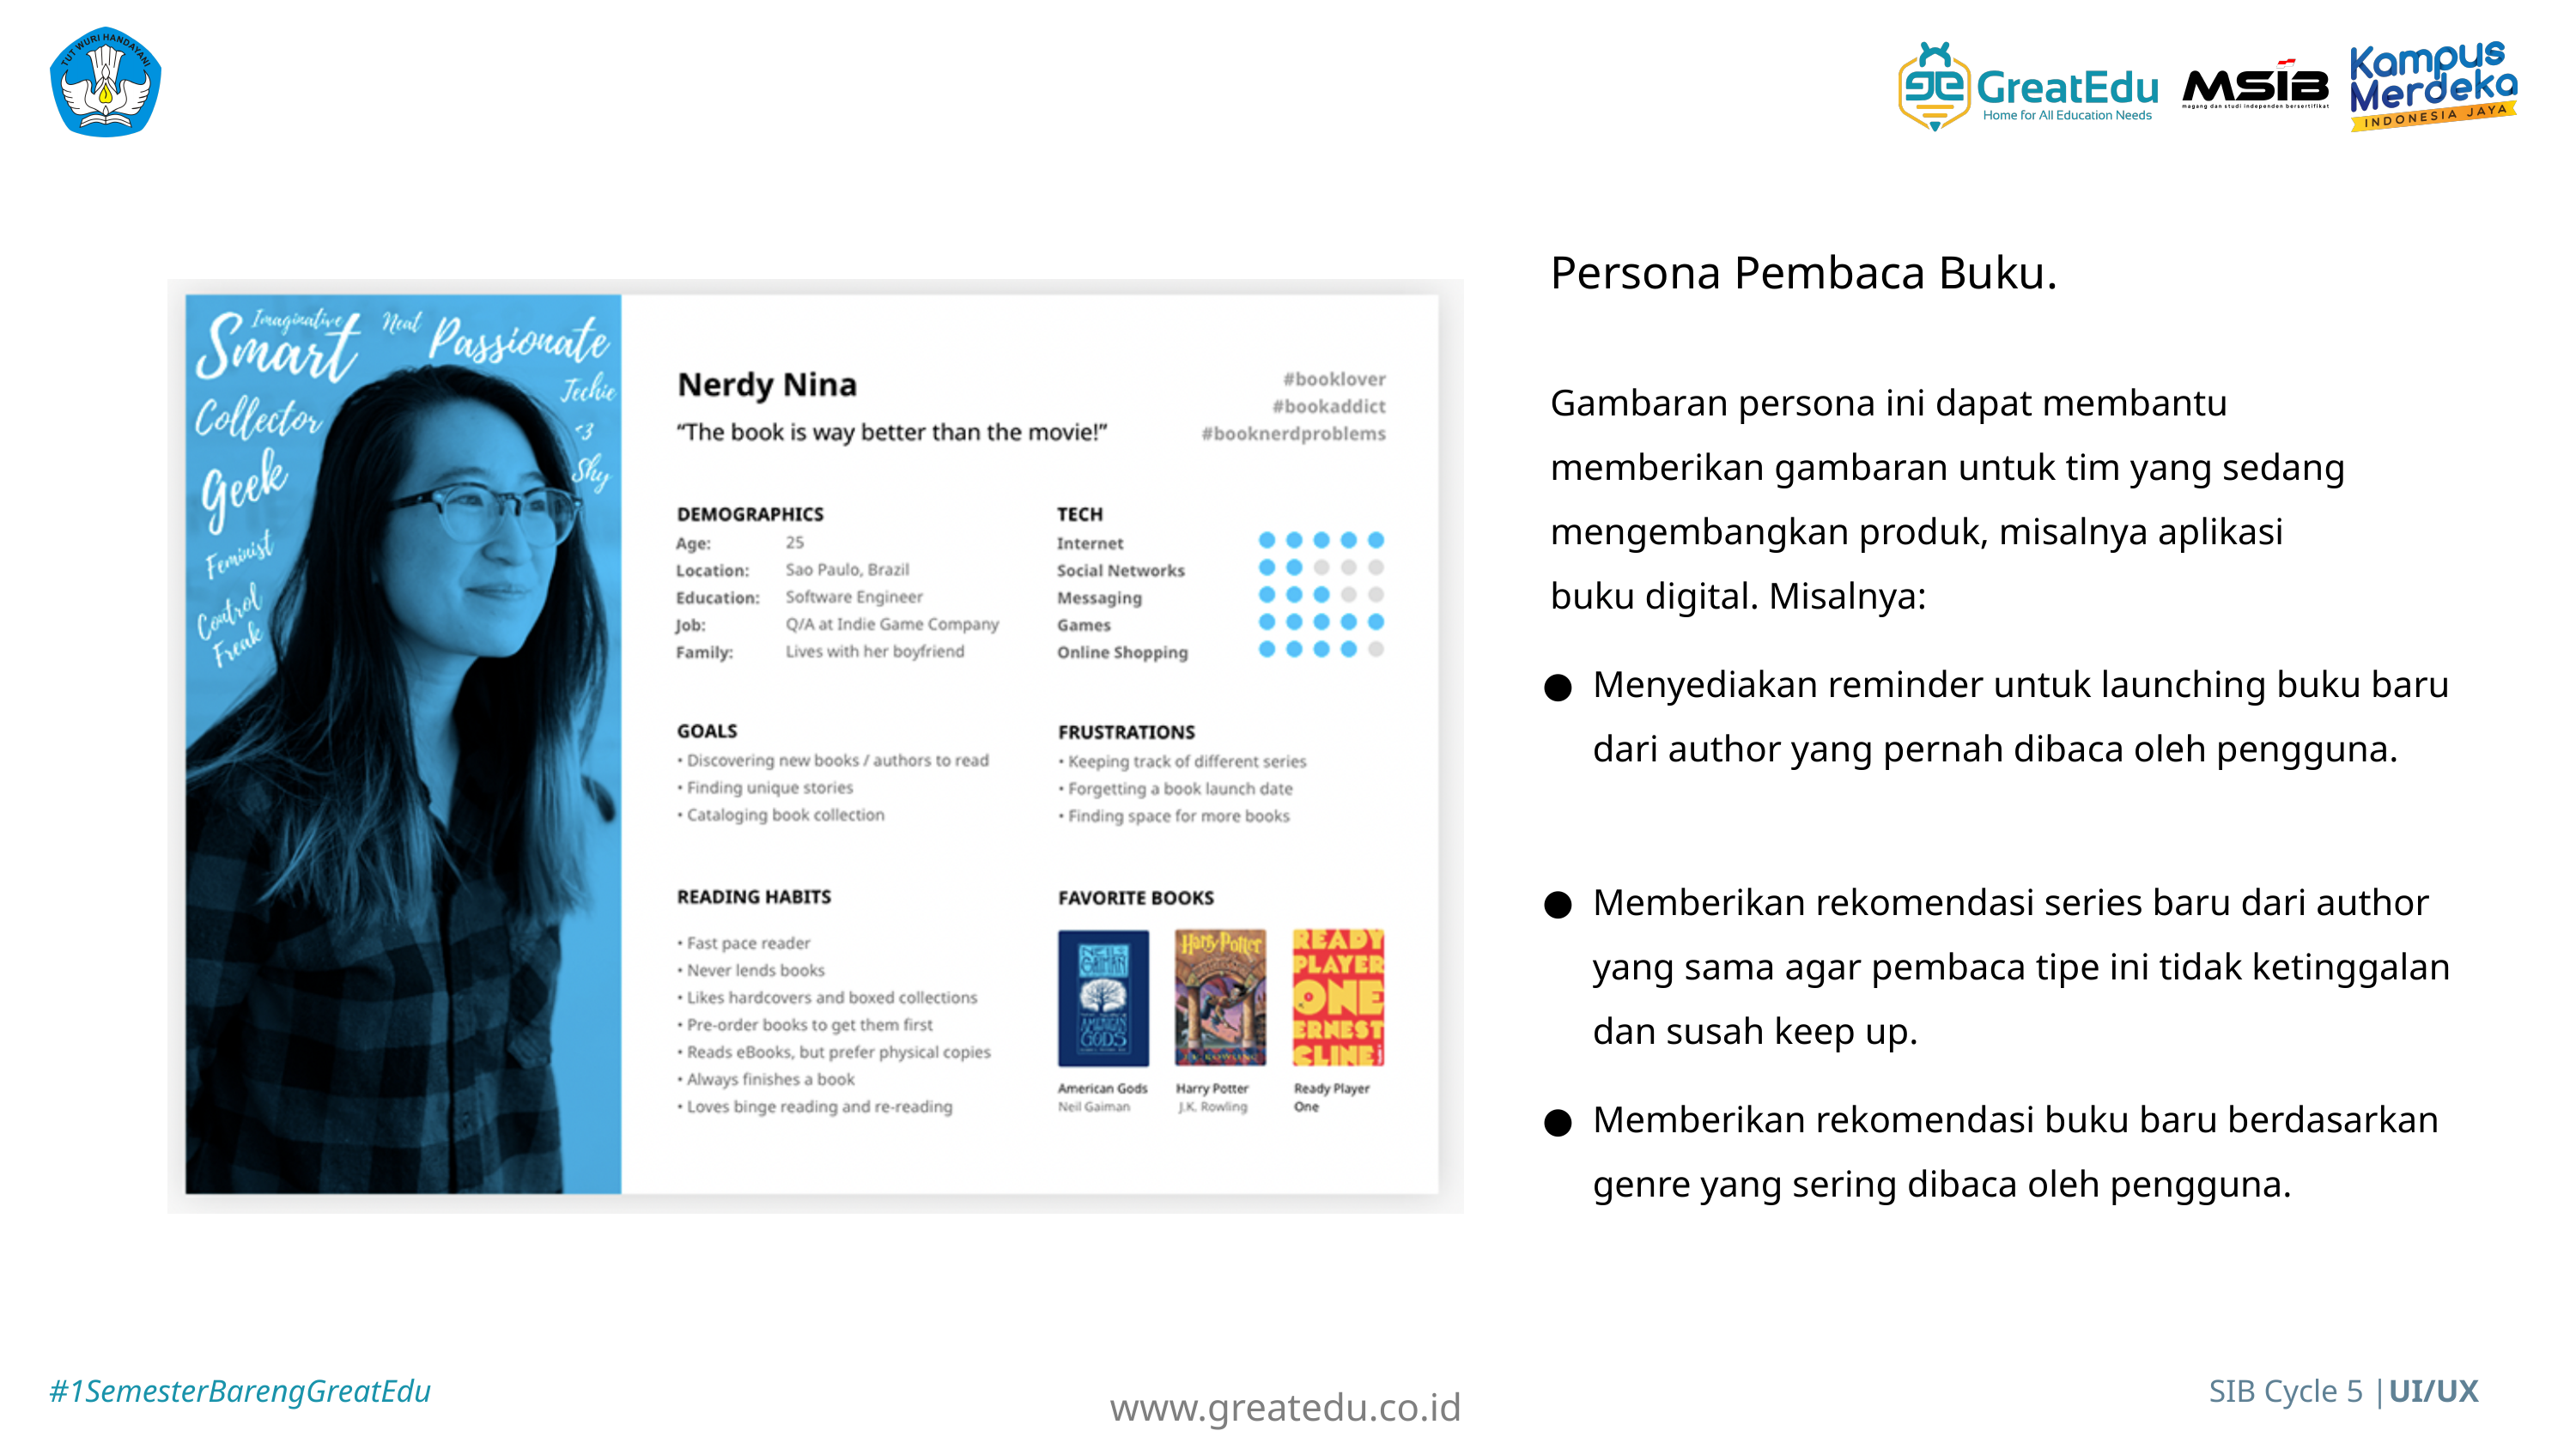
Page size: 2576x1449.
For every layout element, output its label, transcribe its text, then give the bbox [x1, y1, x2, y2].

picture [50, 78, 92, 137]
picture [62, 45, 150, 126]
text_box Menyediakan reminder untuk launching buku baru dari author yang pernah dibaca oleh pengguna. [1515, 627, 2482, 783]
text_box Memberikan rekomendasi buku baru berdasarkan genre yang sering dibaca oleh pengguna. [1515, 1063, 2482, 1217]
text_box Memberikan rekomendasi series baru dari author yang sama agar pembaca tipe ini tidak ketinggalan dan susah keep up. [1515, 845, 2482, 1063]
picture [167, 279, 1464, 1214]
text_box Persona Pembaca Buku. Gambaran persona ini dapat membantu memberikan gambaran untuk tim yang sedang mengembangkan produk, misalnya aplikasi buku digital. Misalnya: [1515, 200, 2387, 627]
picture [50, 27, 100, 66]
picture [119, 81, 161, 137]
picture [1898, 41, 2518, 137]
picture [111, 27, 161, 65]
